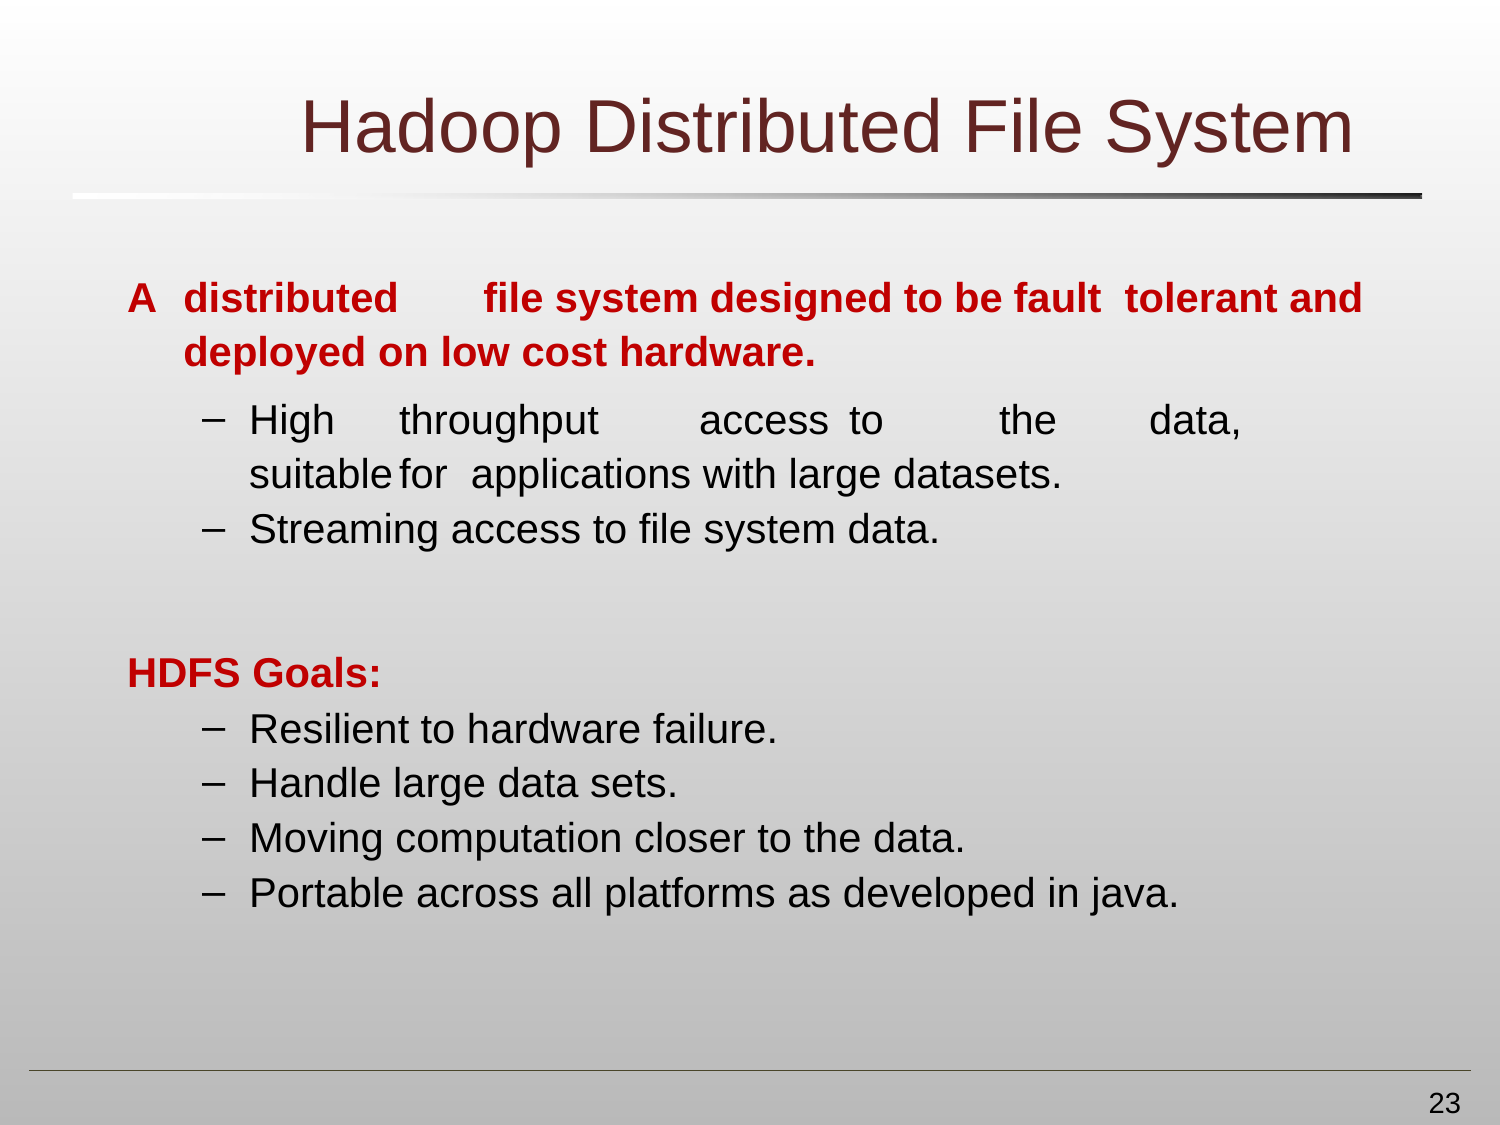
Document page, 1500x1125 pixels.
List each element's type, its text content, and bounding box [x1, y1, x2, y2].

slide_number 23 [1424, 1077, 1487, 1115]
text_box [72, 193, 1423, 199]
title Hadoop Distributed File System [18, 75, 1422, 180]
text_box A distributed file system designed to be fault tolerant and deployed on low cost hardware. High throughput access to the data, suitable for applications with large datasets. Streaming access to file system data. HDFS Goals: Resilient to hardware failure. Handle large data sets. Moving computation closer to the data. Portable across all platforms as developed in java. [125, 256, 1387, 842]
